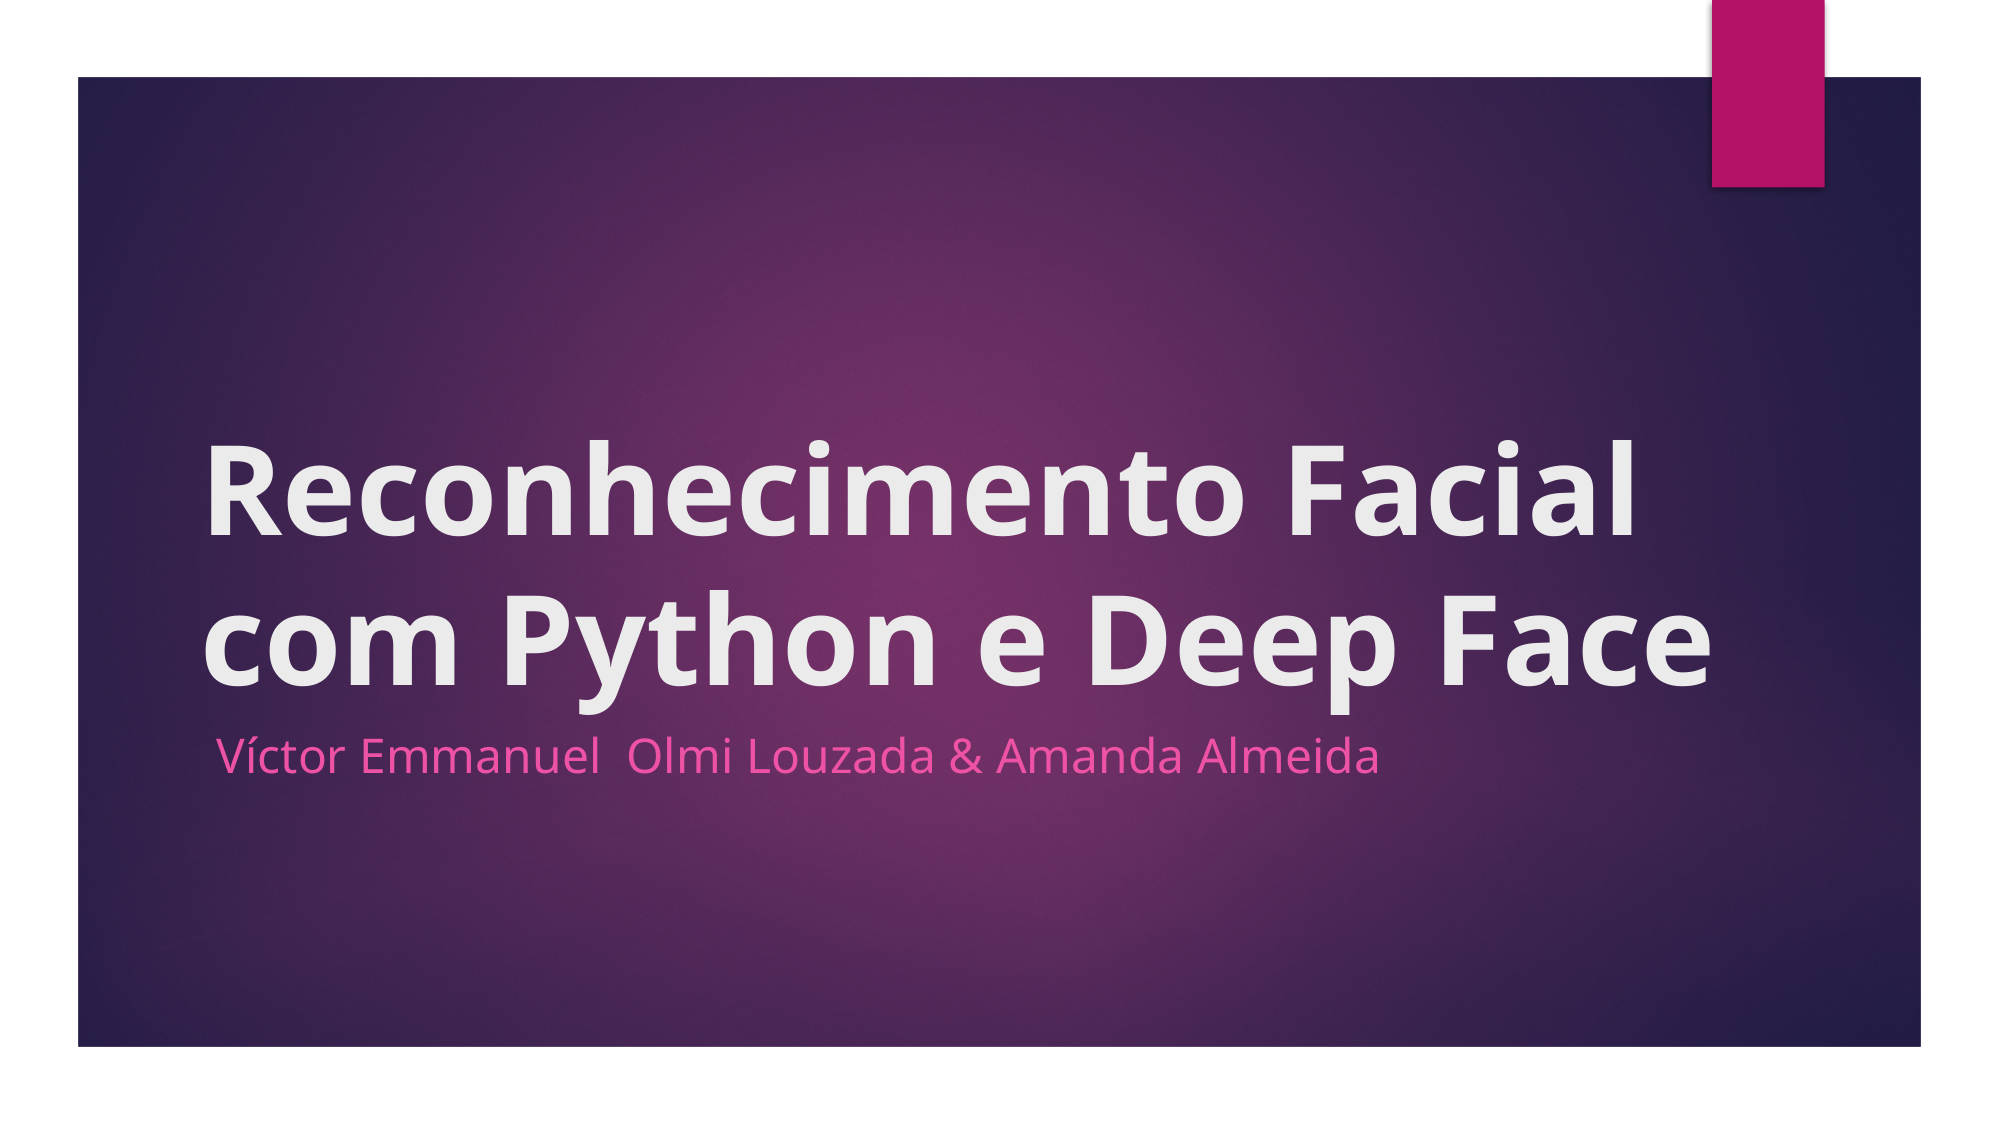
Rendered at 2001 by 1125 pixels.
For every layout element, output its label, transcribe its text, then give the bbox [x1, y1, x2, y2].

title Reconhecimento Facial com Python e Deep Face [185, 279, 1815, 719]
picture [79, 78, 1920, 1046]
subtitle Víctor Emmanuel Olmi Louzada & Amanda Almeida [201, 718, 1650, 860]
